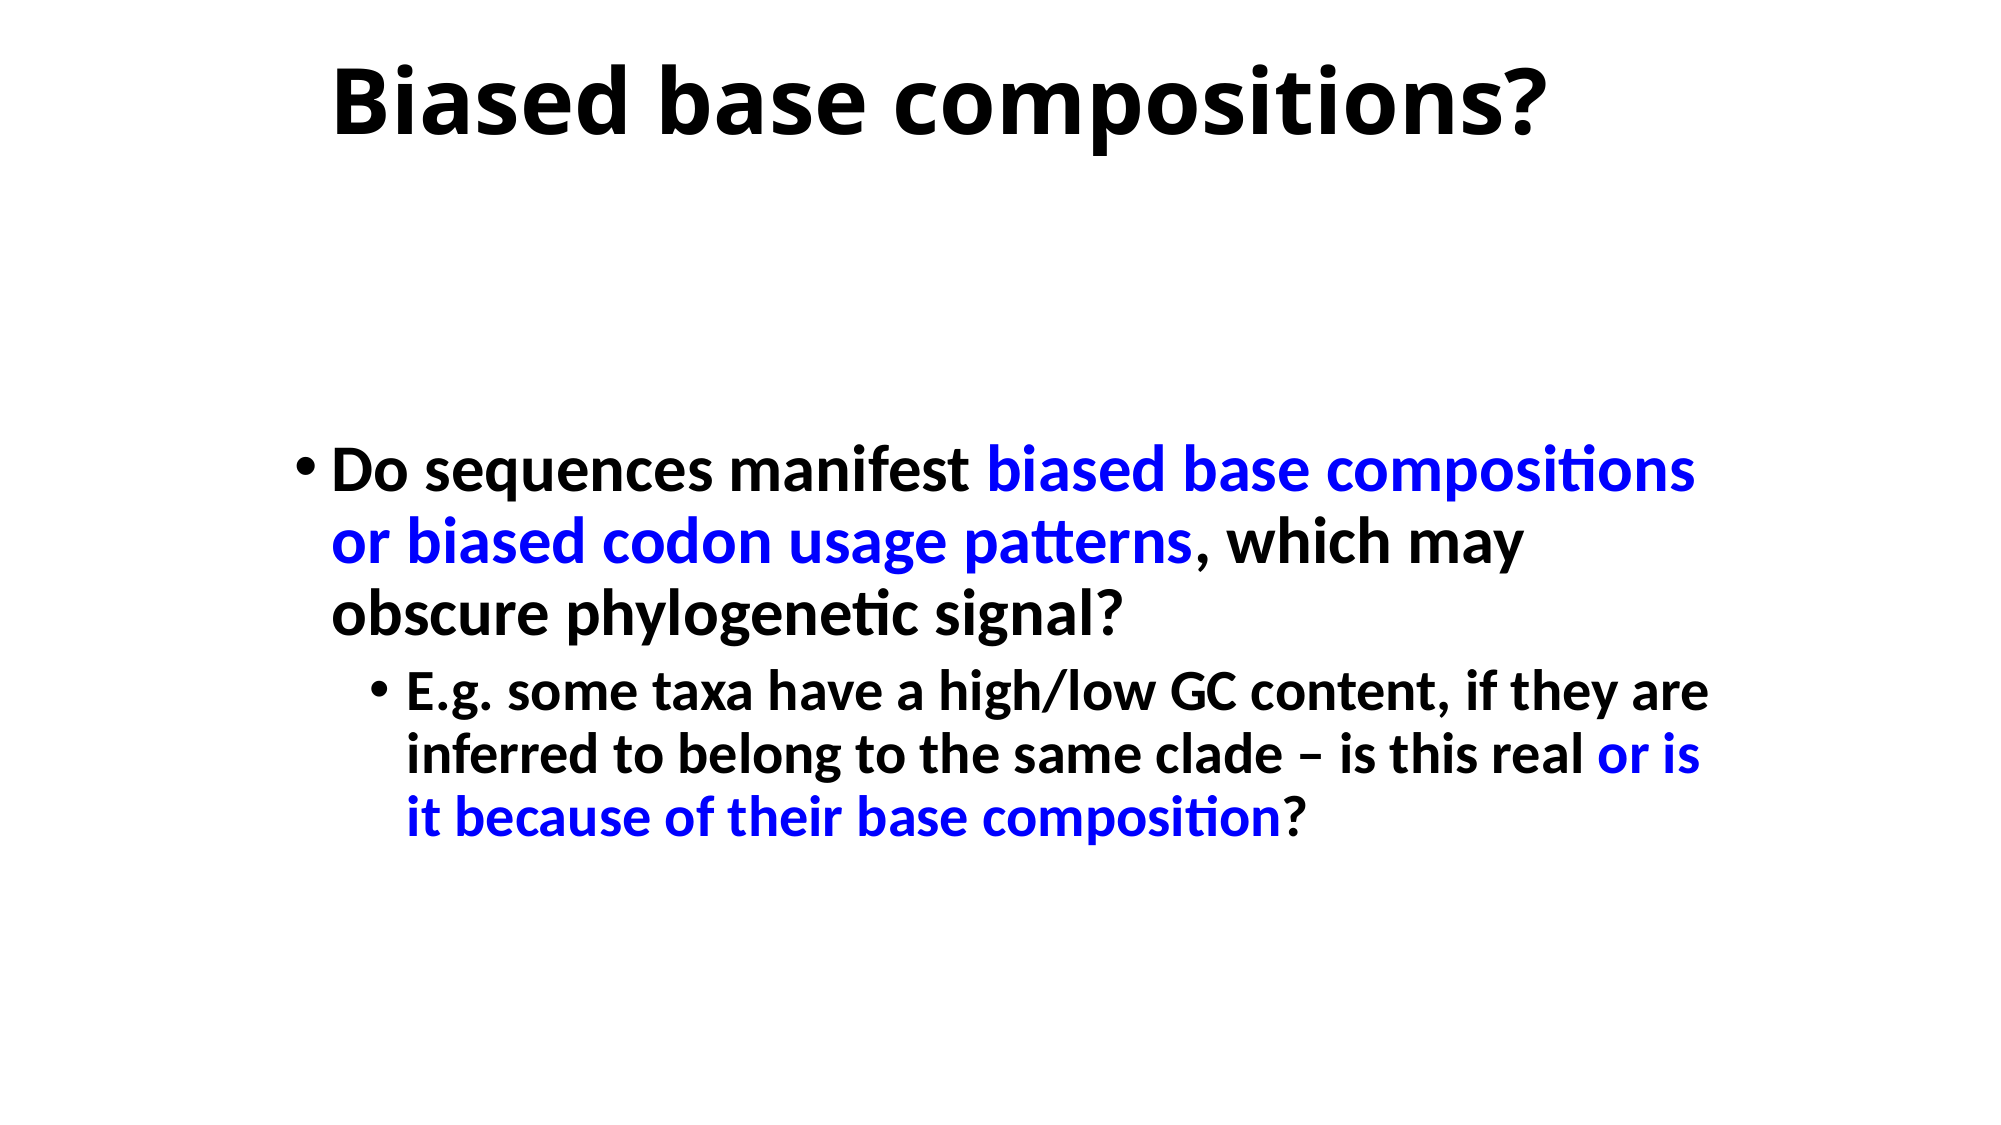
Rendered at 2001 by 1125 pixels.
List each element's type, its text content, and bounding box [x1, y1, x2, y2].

title Biased base compositions? [314, 42, 1626, 168]
list Do sequences manifest biased base compositions or biased codon usage patterns, which may obscure phylogenetic signal? E.g. some taxa have a high/low GC content, if they are inferred to belong to the same clade – is this real or is it because of their base composition? [279, 385, 1739, 1066]
